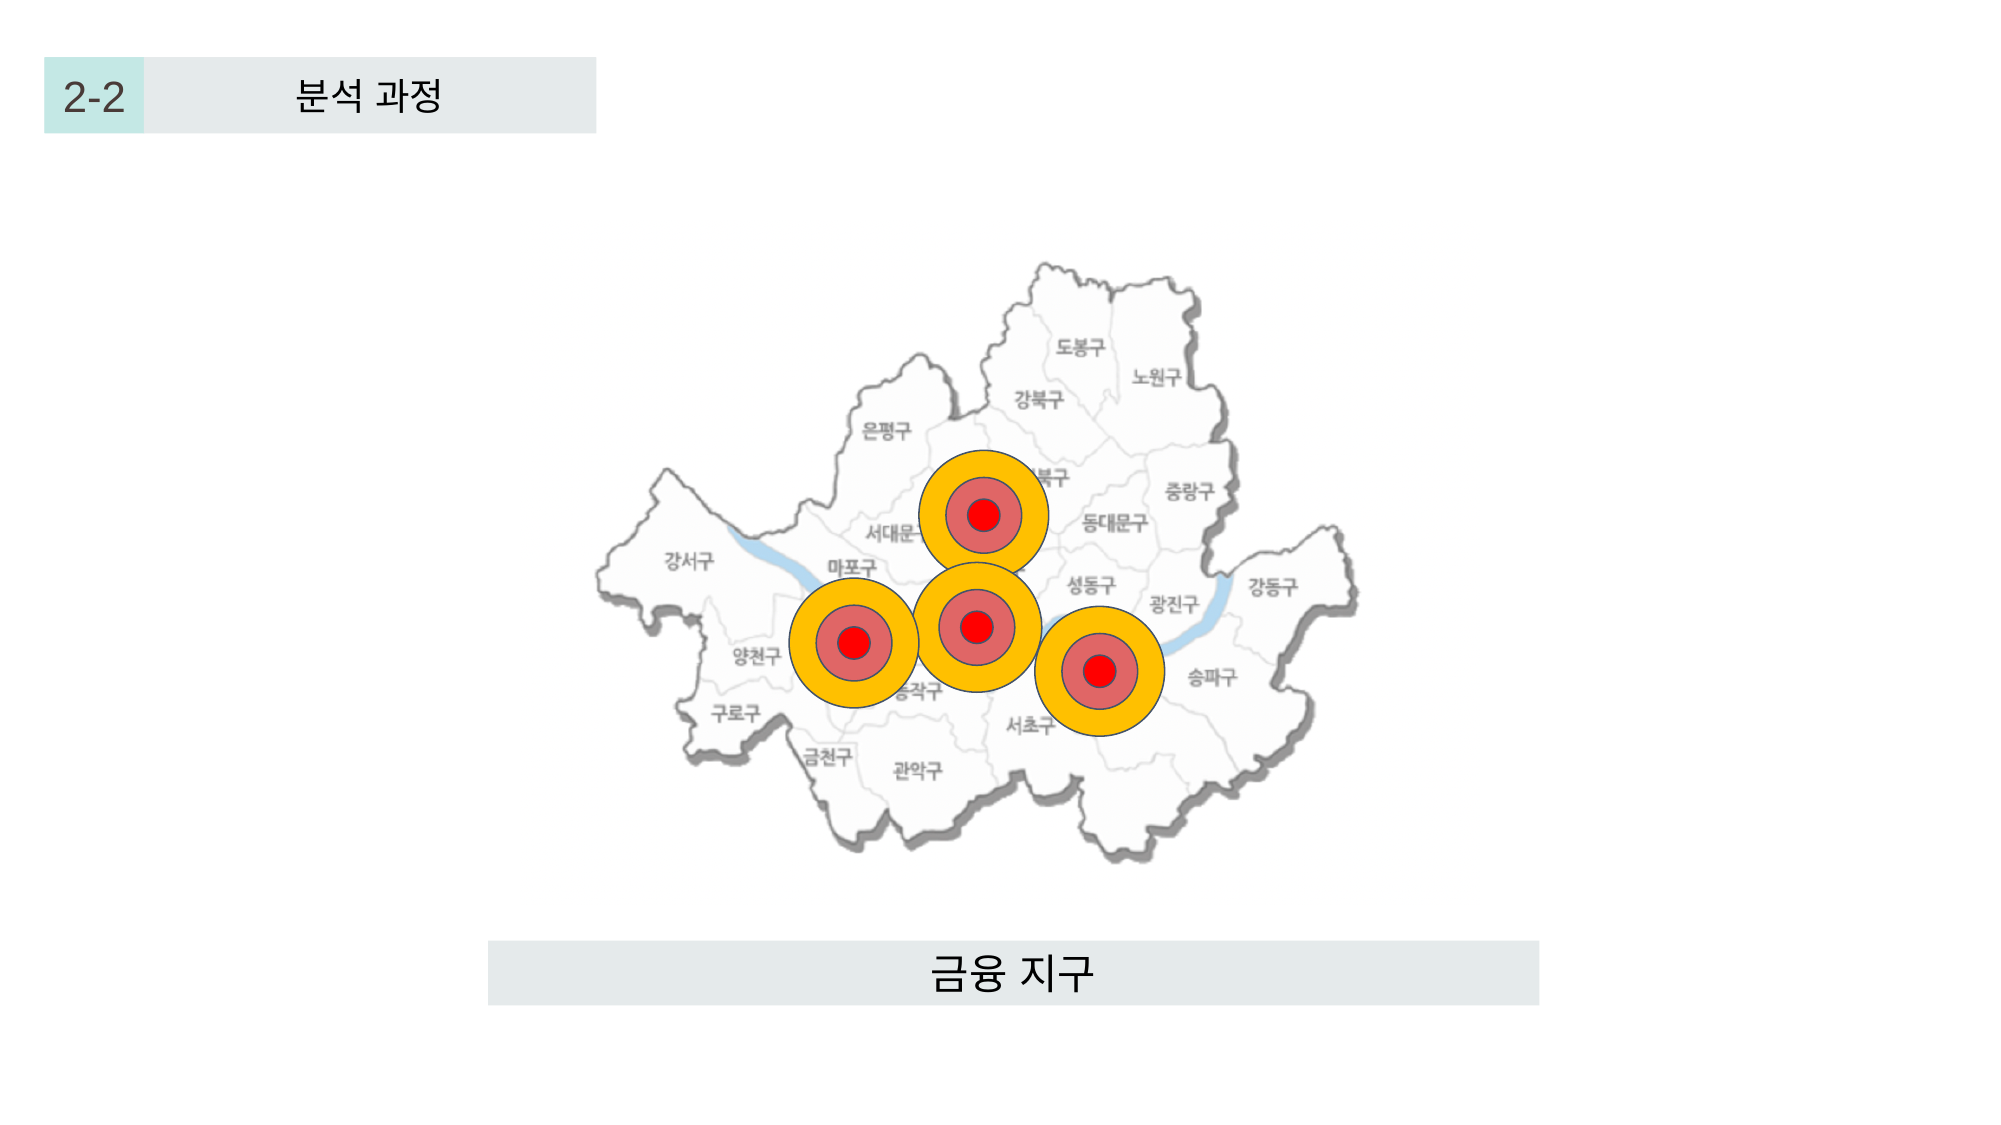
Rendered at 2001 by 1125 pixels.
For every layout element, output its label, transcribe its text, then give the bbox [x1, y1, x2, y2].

picture [519, 220, 1481, 905]
text_box 금융 지구 [488, 940, 1540, 1006]
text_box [44, 57, 597, 134]
